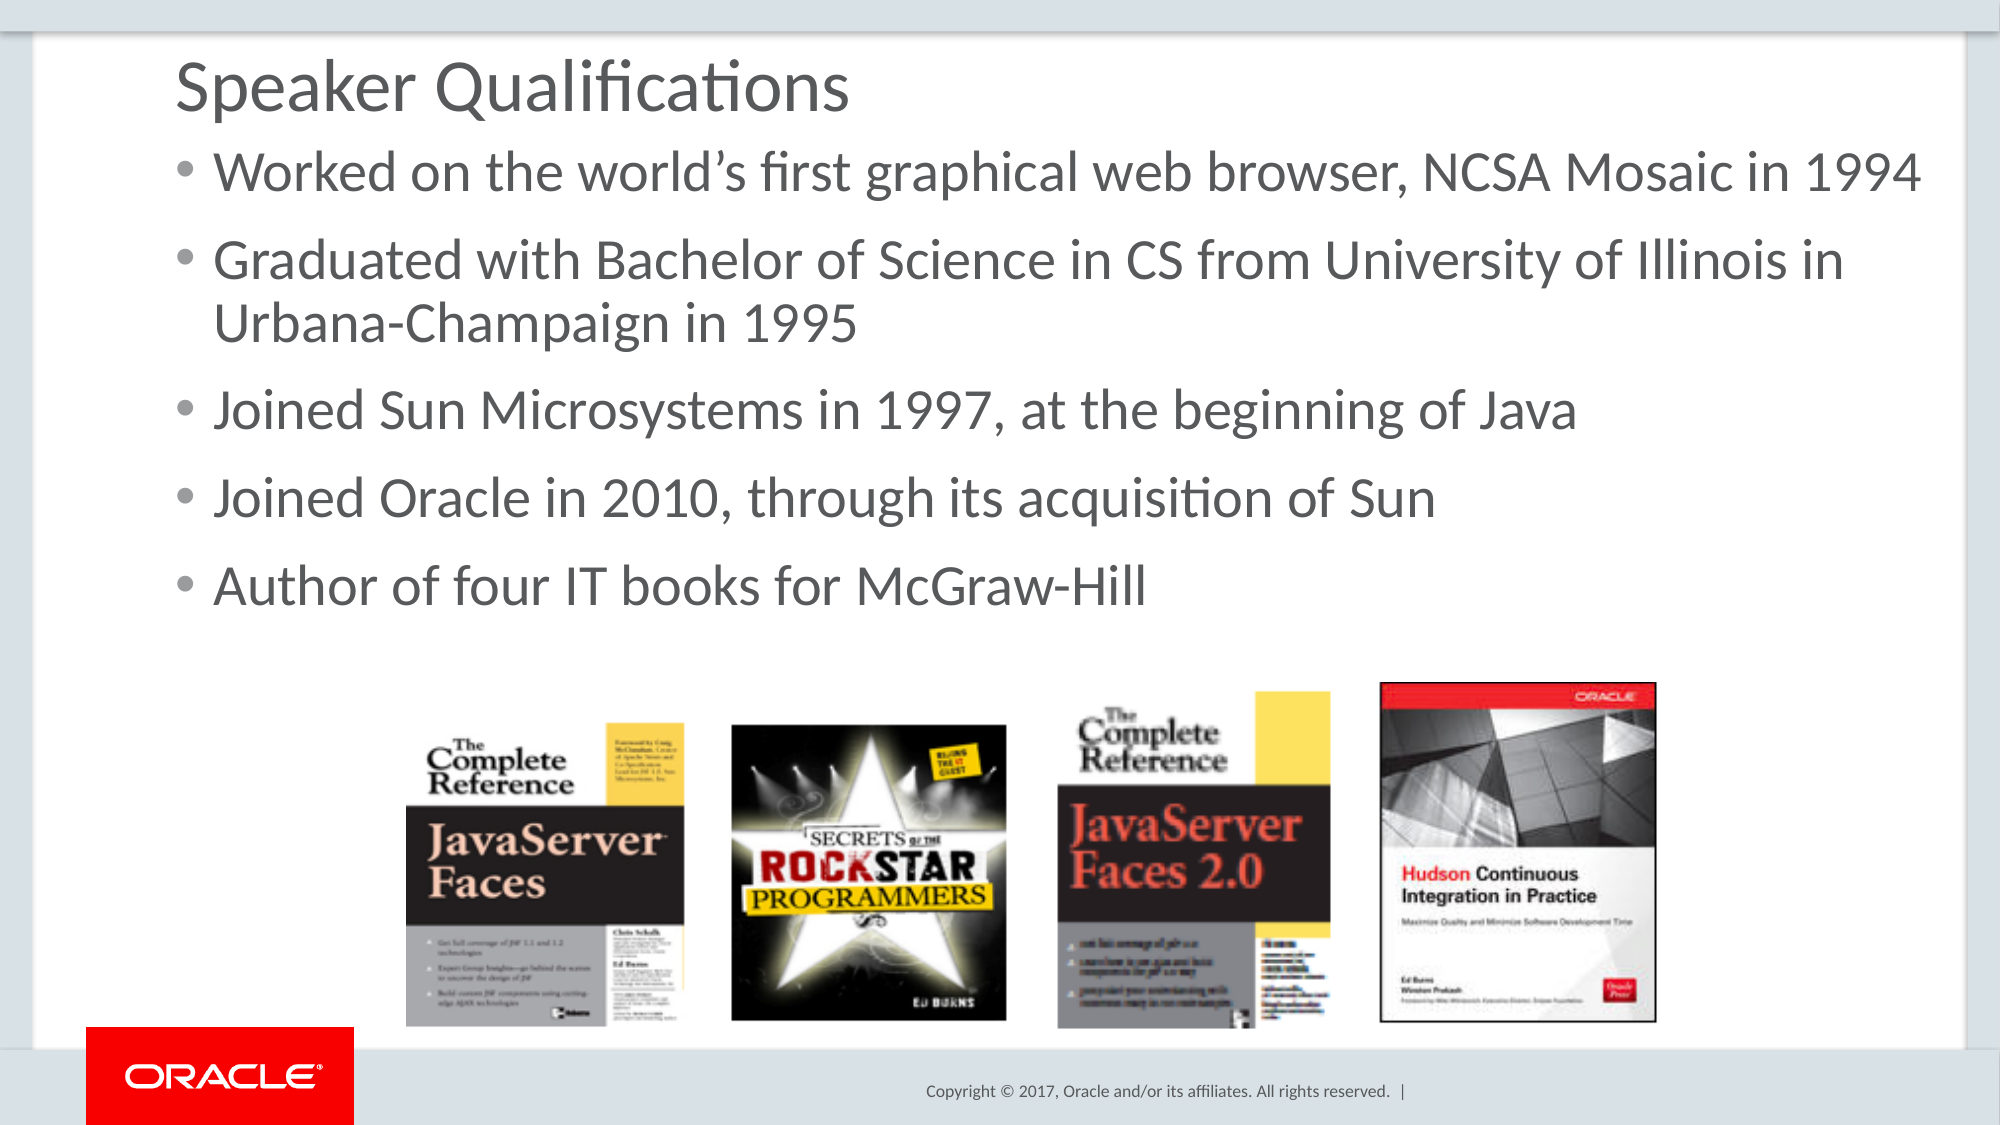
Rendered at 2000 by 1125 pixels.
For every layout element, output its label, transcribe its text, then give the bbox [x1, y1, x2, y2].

title Speaker Qualifications [175, 53, 1976, 140]
picture [406, 681, 1660, 1031]
picture [86, 1027, 354, 1125]
list Worked on the world’s first graphical web browser, NCSA Mosaic in 1994 Graduated with Bachelor of Science in CS from University of Illinois in Urbana-Champaign in 1995 Joined Sun Microsystems in 1997, at the beginning of Java Joined Oracle in 2010, through its acquisition of Sun Author of four IT books for McGraw-Hill [175, 140, 1976, 540]
